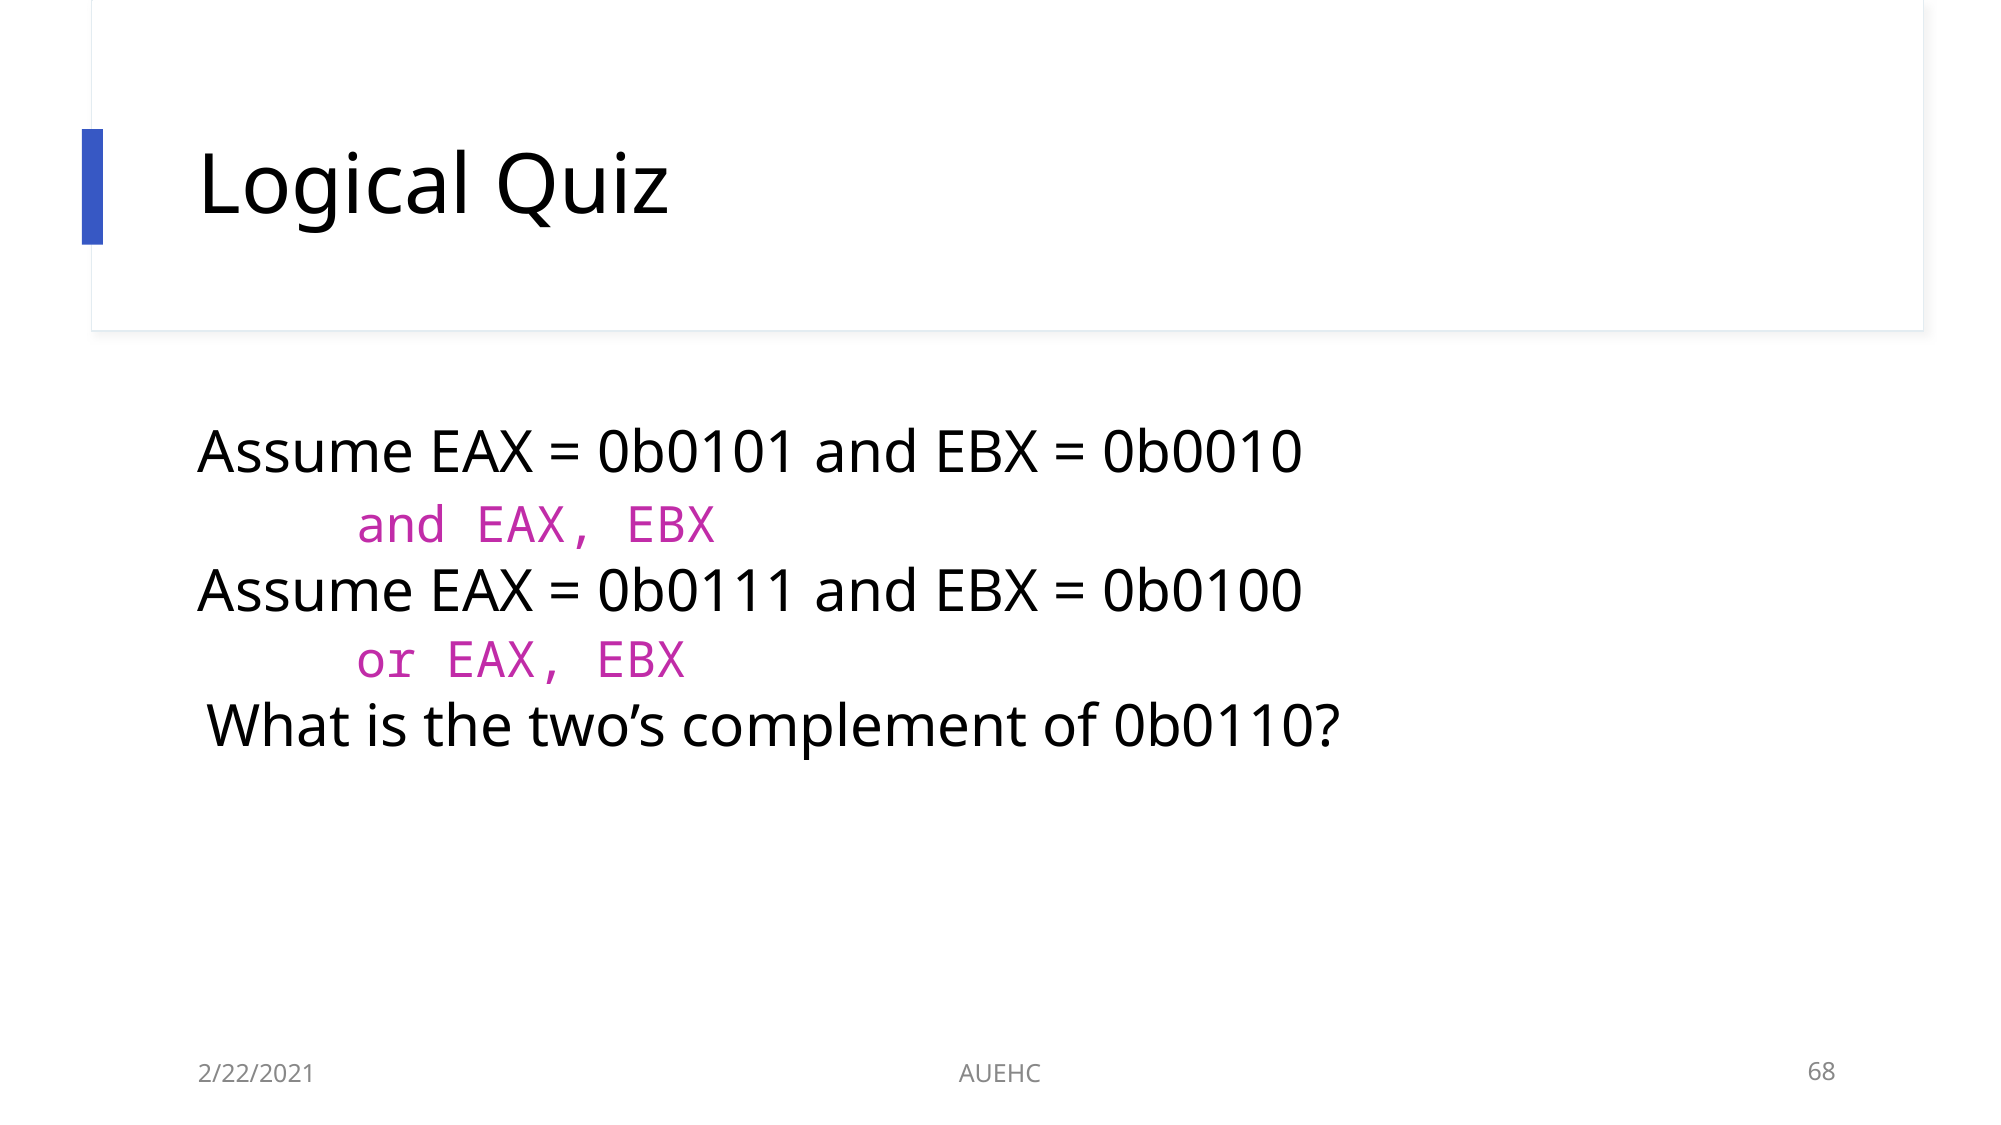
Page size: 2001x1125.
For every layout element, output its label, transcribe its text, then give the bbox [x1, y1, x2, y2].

title Logical Quiz [183, 90, 1851, 284]
footer AUEHC [662, 1042, 1338, 1103]
list Assume EAX = 0b0101 and EBX = 0b0010 and EAX, EBX Assume EAX = 0b0111 and EBX = 0b0100 or EAX, EBX What is the two’s complement of 0b0110? [183, 406, 1851, 1013]
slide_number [183, 1042, 633, 1103]
slide_number 68 [1401, 1042, 1851, 1103]
